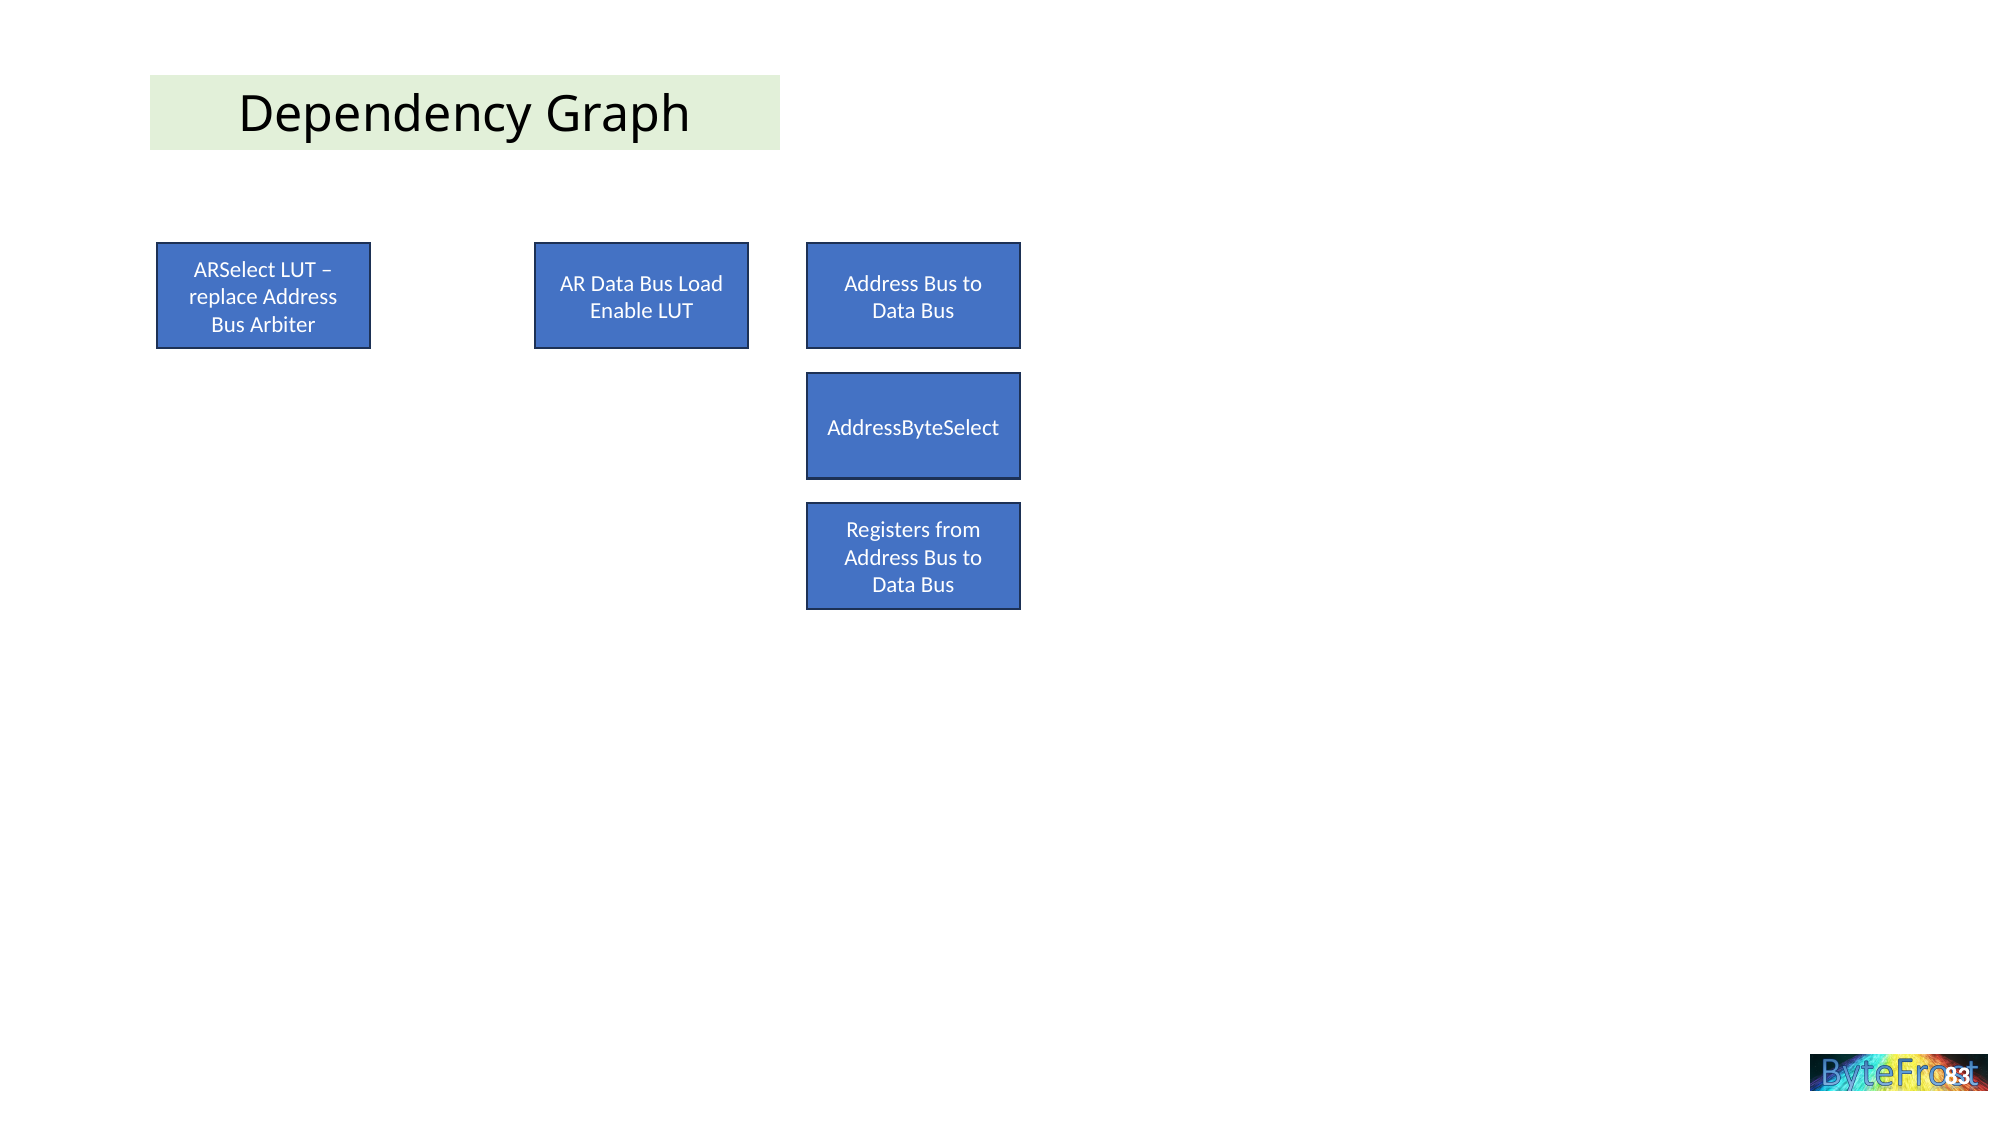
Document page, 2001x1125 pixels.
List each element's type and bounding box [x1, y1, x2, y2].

title [150, 75, 780, 150]
text_box [534, 242, 749, 349]
text_box [806, 502, 1021, 610]
text_box [156, 242, 371, 349]
text_box [806, 242, 1021, 349]
picture [1810, 1054, 1988, 1091]
text_box [806, 372, 1021, 480]
